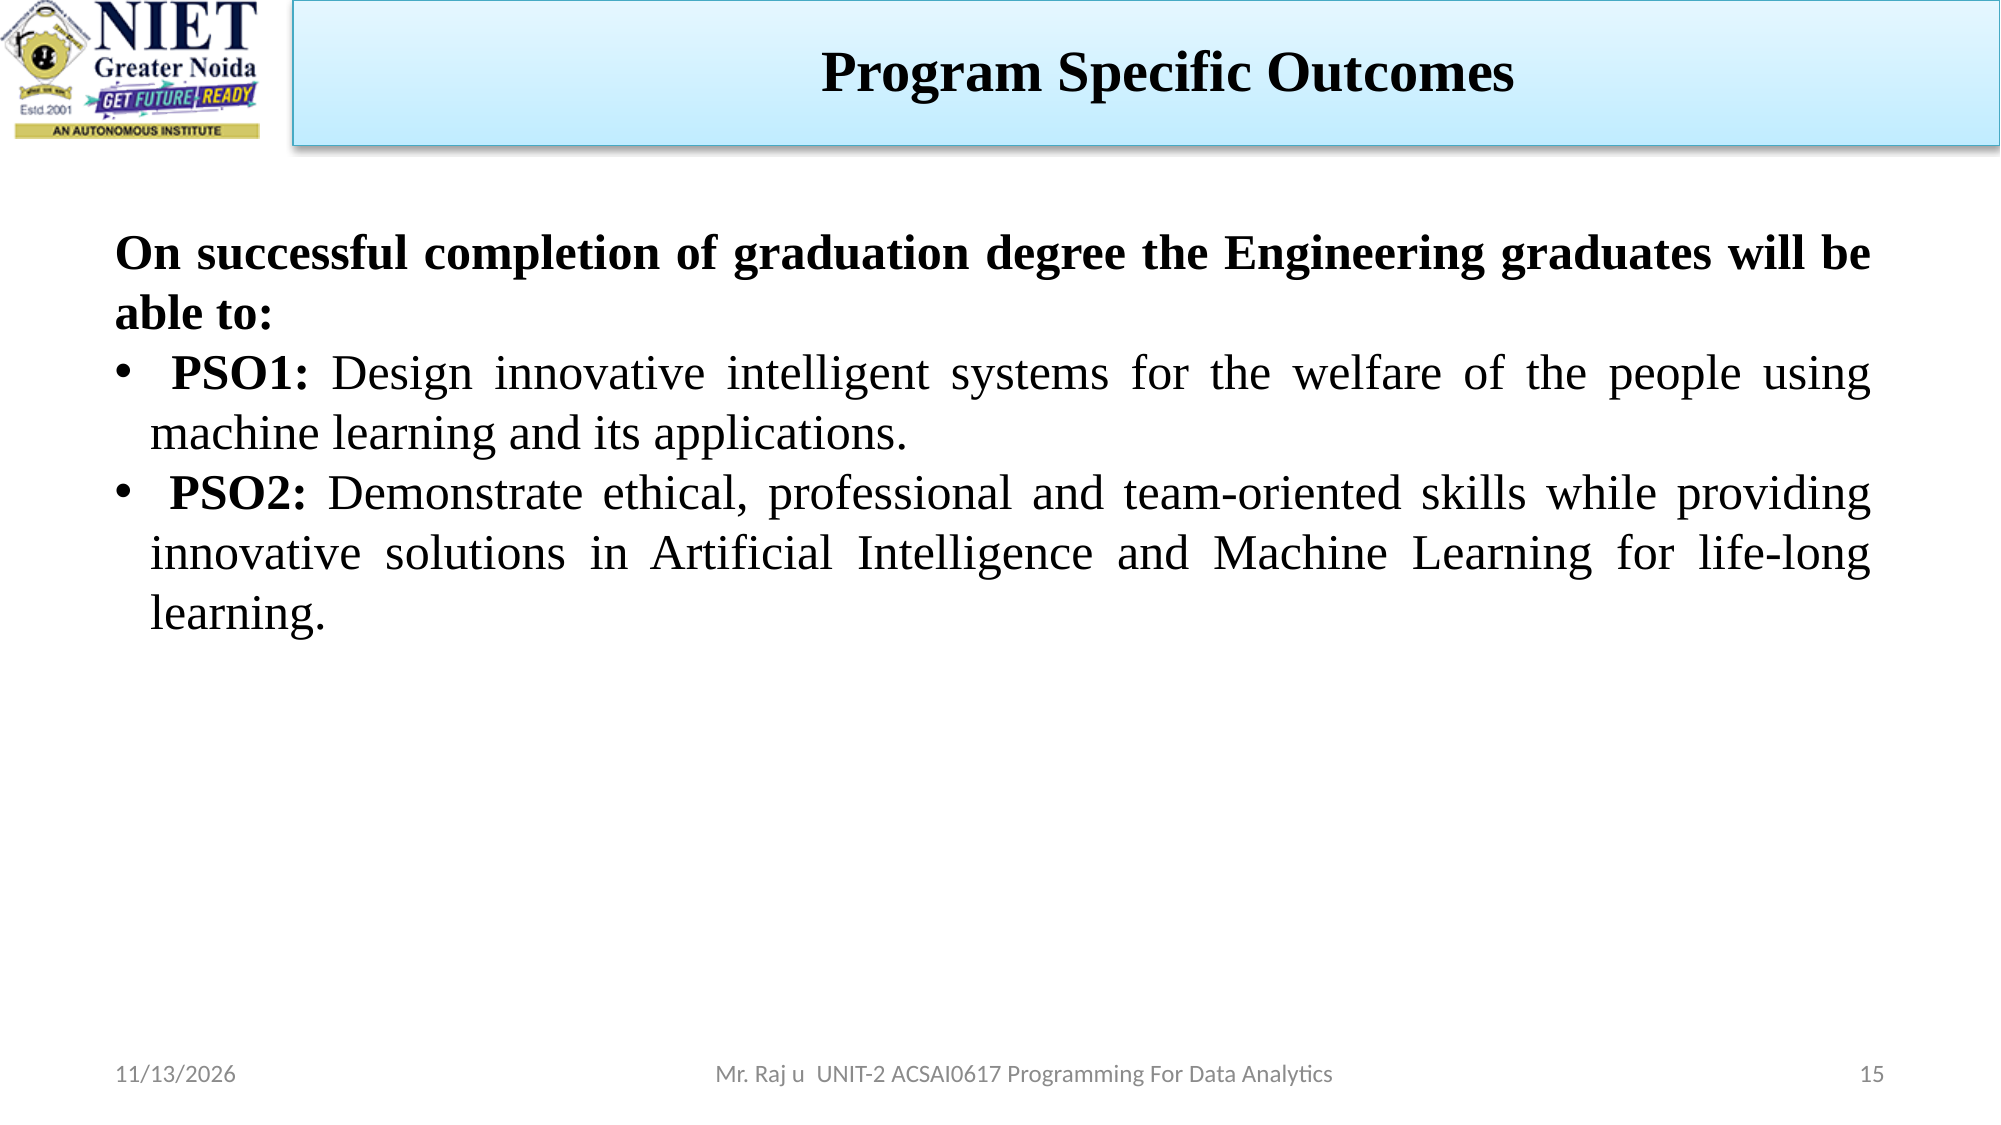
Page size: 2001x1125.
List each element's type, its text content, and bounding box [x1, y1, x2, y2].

footer Mr. Raj u UNIT-2 ACSAI0617 Programming For Data Analytics [437, 1042, 1433, 1103]
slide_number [99, 1042, 437, 1103]
slide_number 15 [1433, 1042, 1900, 1103]
picture [0, 0, 260, 140]
text_box On successful completion of graduation degree the Engineering graduates will be able to: PSO1: Design innovative intelligent systems for the welfare of the people using machine learning and its applications. PSO2: Demonstrate ethical, professional and team-oriented skills while providing innovative solutions in Artificial Intelligence and Machine Learning for life-long learning. [99, 212, 1888, 648]
text_box Program Specific Outcomes [292, 0, 2000, 146]
